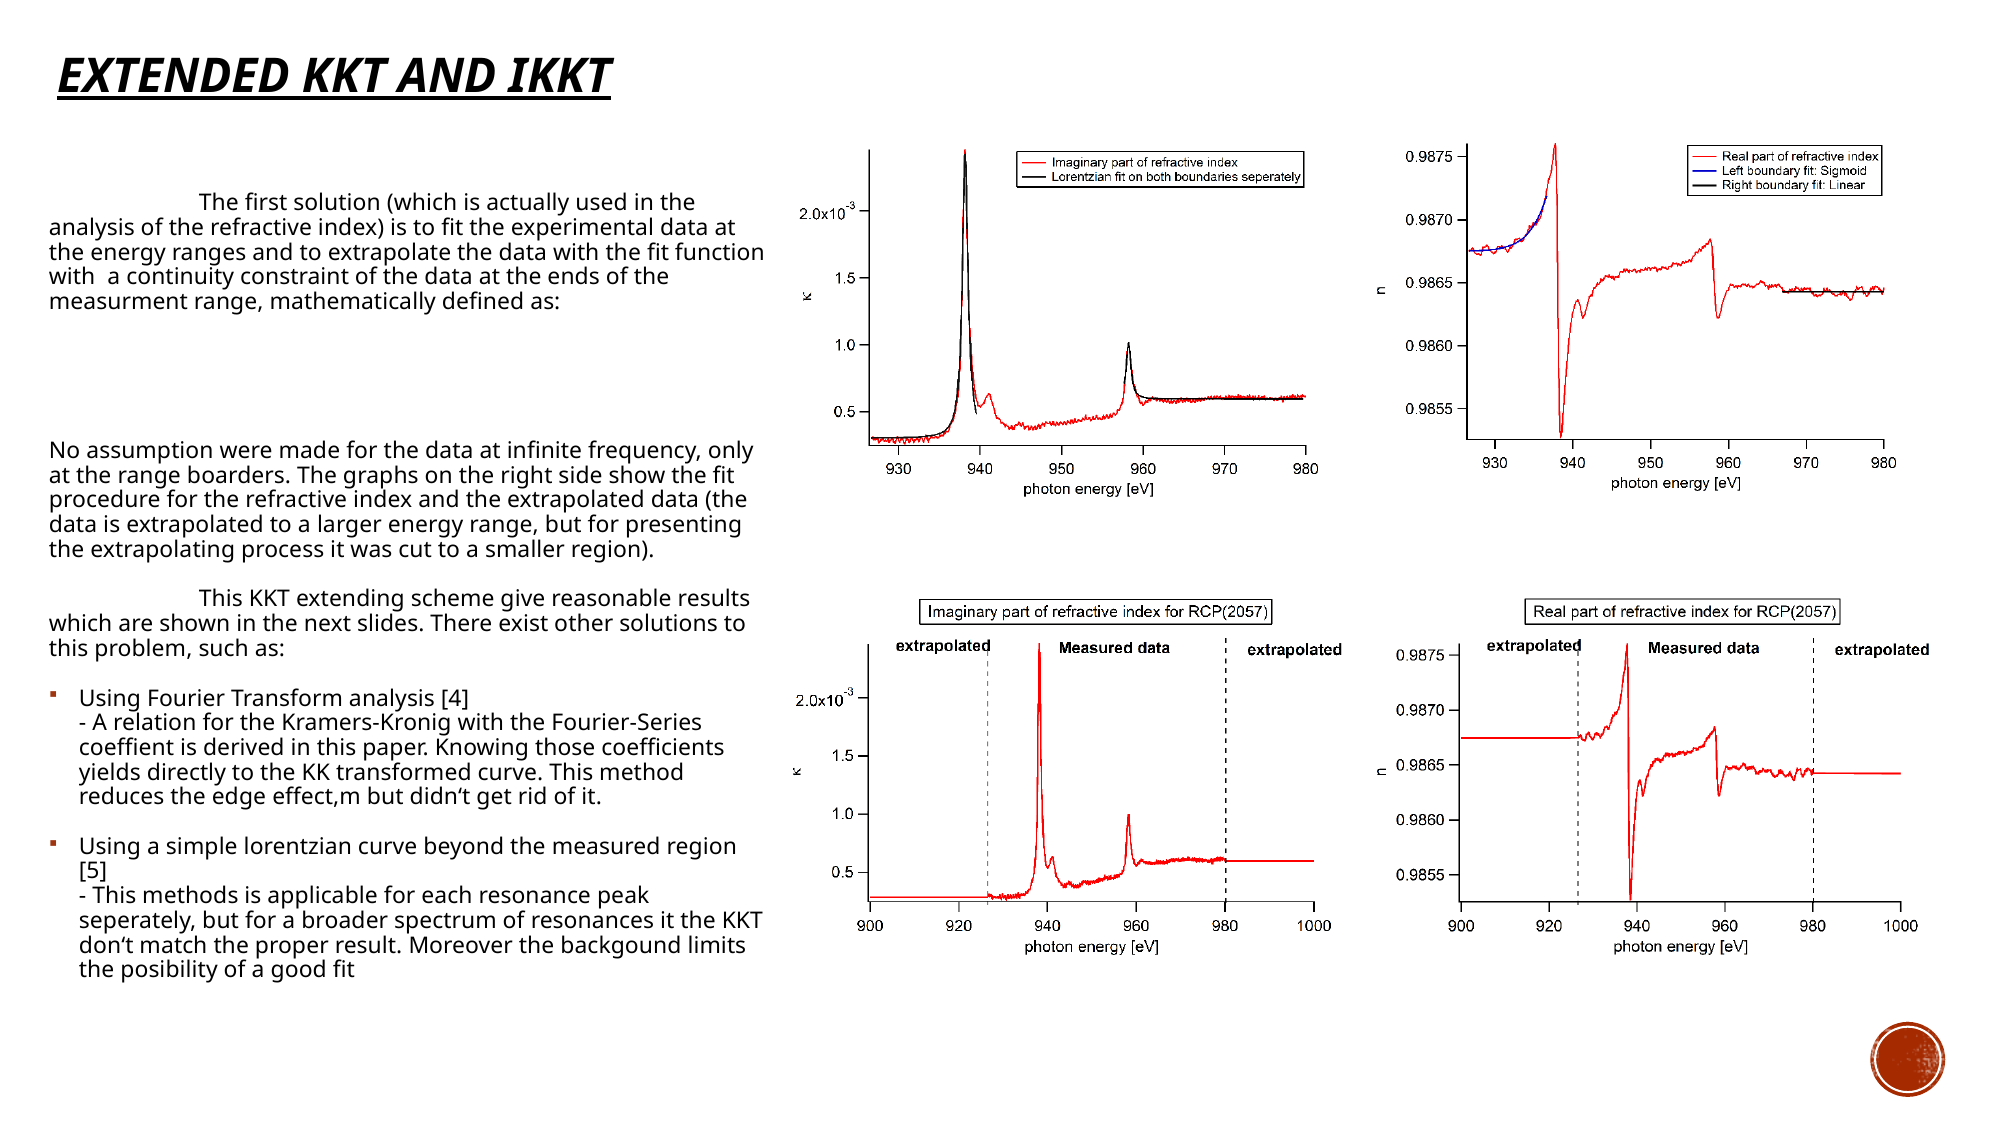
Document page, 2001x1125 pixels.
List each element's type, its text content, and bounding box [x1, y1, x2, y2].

picture [784, 578, 1350, 955]
picture [1371, 578, 1937, 955]
picture [1371, 126, 1919, 491]
title Extended kkt and ikkt [42, 27, 682, 127]
picture [793, 132, 1341, 497]
